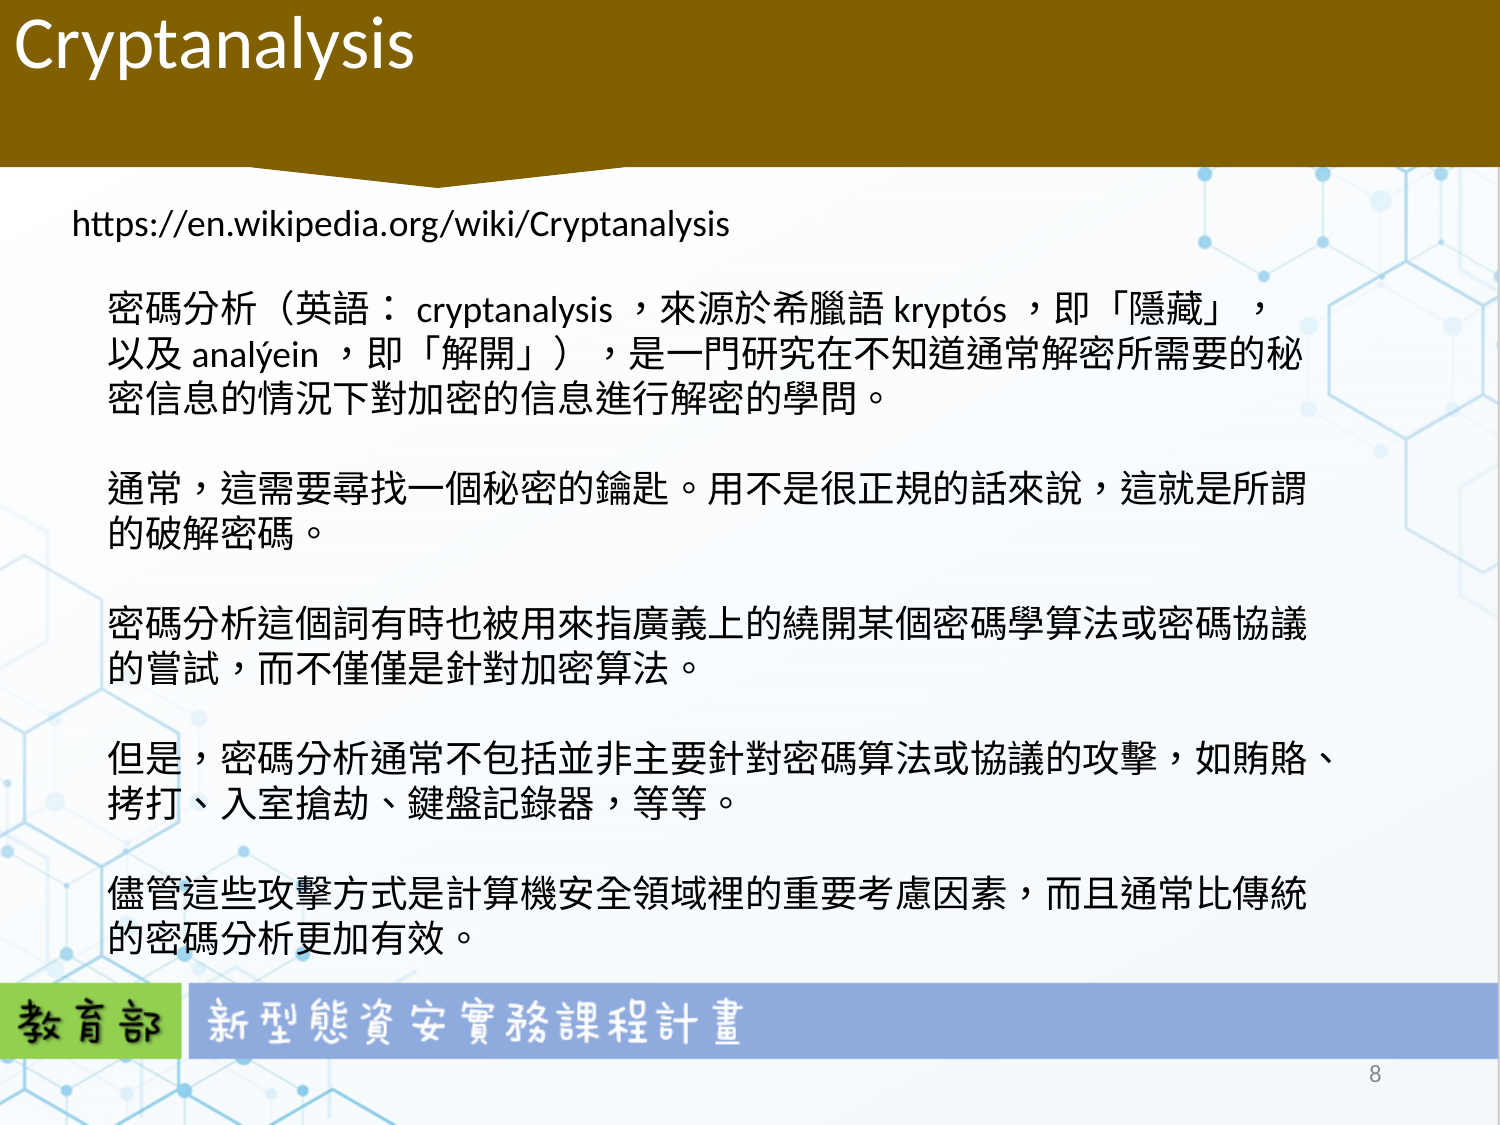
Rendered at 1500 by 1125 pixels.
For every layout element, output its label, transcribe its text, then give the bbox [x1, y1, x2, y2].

picture [0, 169, 1500, 1125]
text_box https://en.wikipedia.org/wiki/Cryptanalysis [56, 192, 746, 252]
text_box 密碼分析（英語：cryptanalysis，來源於希臘語kryptós，即「隱藏」，以及analýein，即「解開」），是一門研究在不知道通常解密所需要的秘密信息的情況下對加密的信息進行解密的學問。 通常，這需要尋找一個秘密的鑰匙。用不是很正規的話來說，這就是所謂的破解密碼。 密碼分析這個詞有時也被用來指廣義上的繞開某個密碼學算法或密碼協議的嘗試，而不僅僅是針對加密算法。 但是，密碼分析通常不包括並非主要針對密碼算法或協議的攻擊，如賄賂、拷打、入室搶劫、鍵盤記錄器，等等。 儘管這些攻擊方式是計算機安全領域裡的重要考慮因素，而且通常比傳統的密碼分析更加有效。 [93, 277, 1324, 968]
text_box Cryptanalysis [0, 0, 1500, 190]
slide_number 8 [1059, 1042, 1397, 1103]
